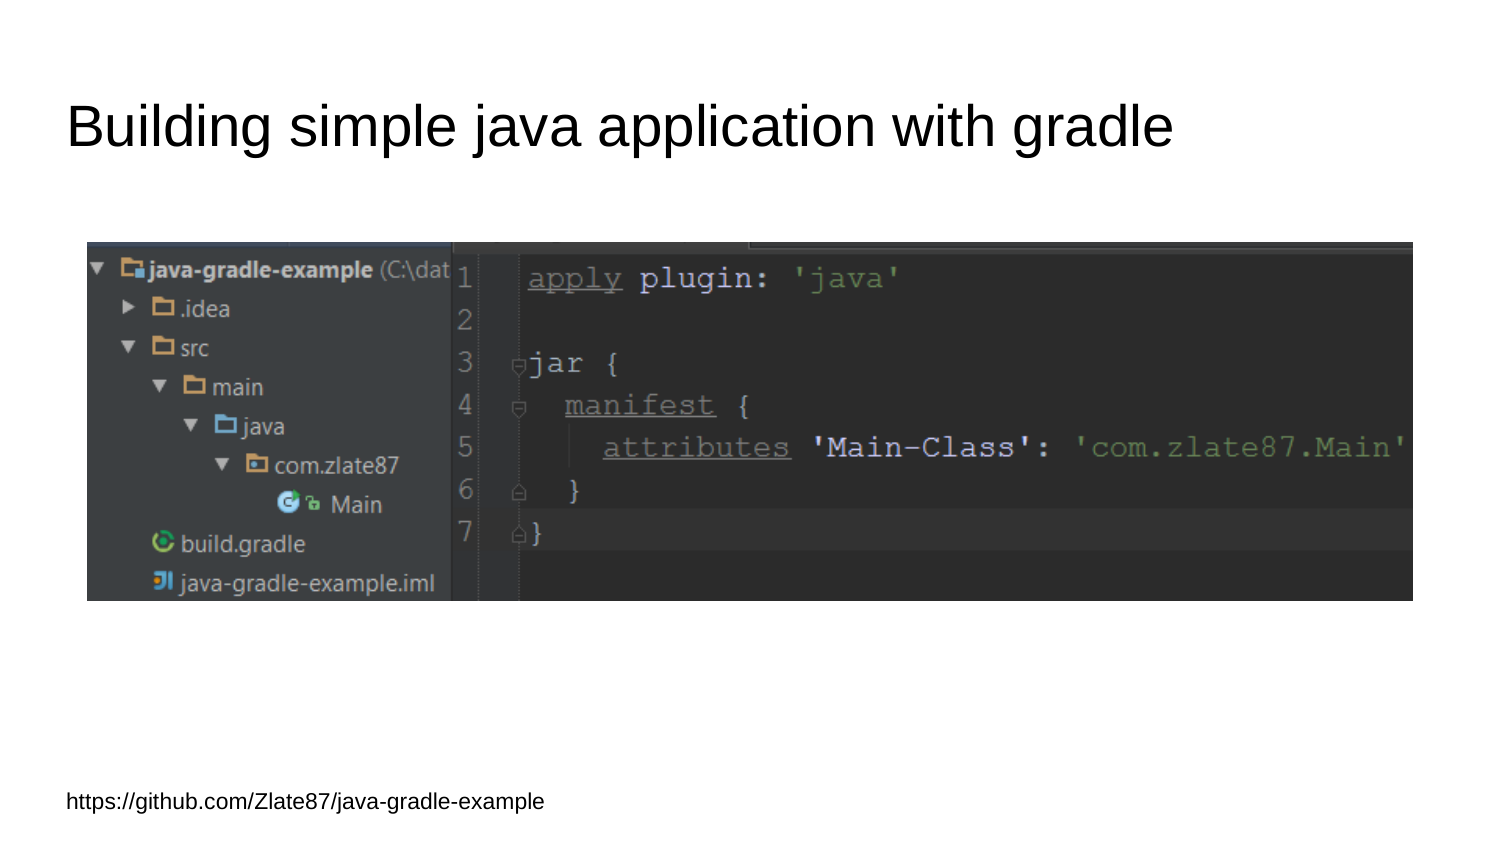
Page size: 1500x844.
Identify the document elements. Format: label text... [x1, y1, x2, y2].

title Building simple java application with gradle [51, 72, 1449, 167]
picture [87, 242, 1413, 601]
list https://github.com/Zlate87/java-gradle-example [51, 771, 1449, 822]
